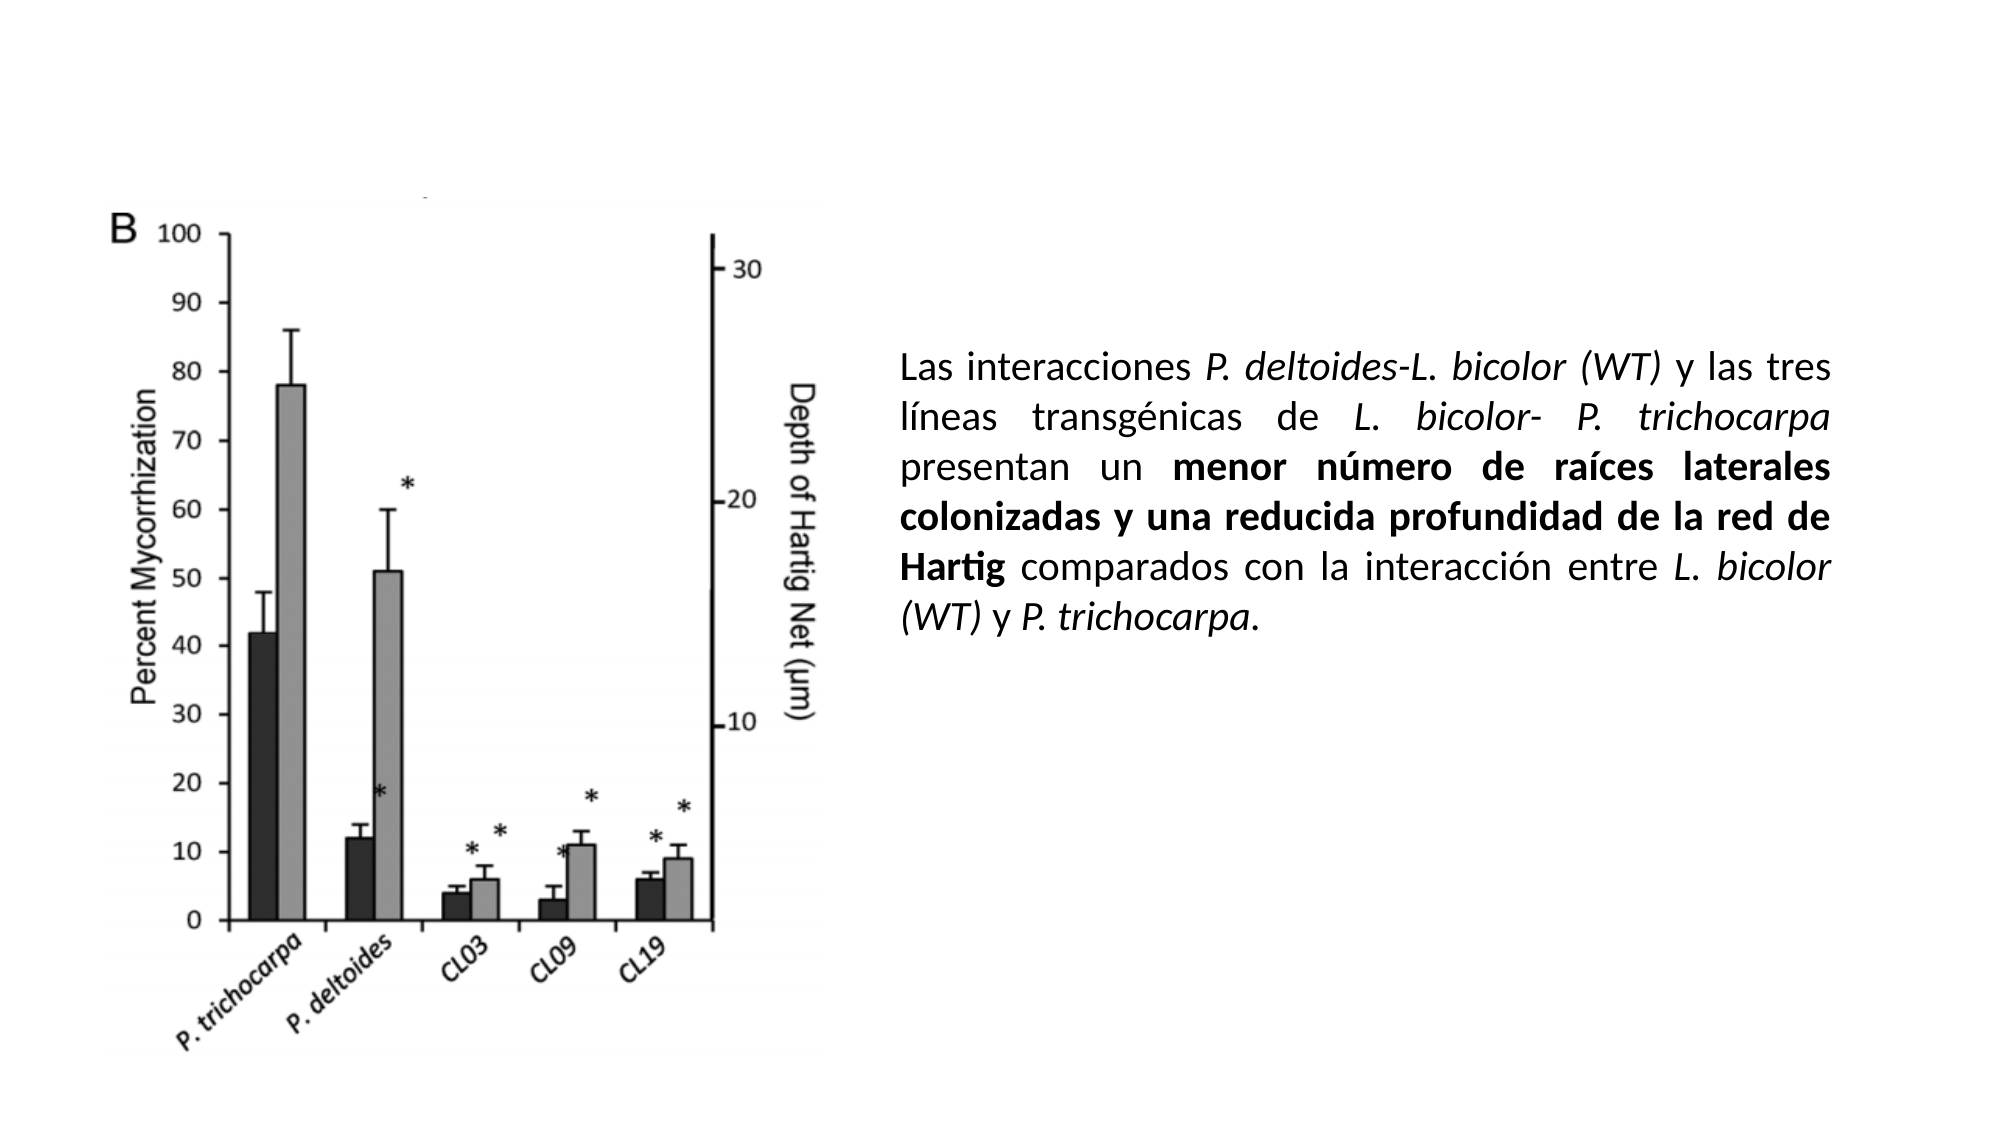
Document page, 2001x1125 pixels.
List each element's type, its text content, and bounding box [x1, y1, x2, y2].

text_box Las interacciones P. deltoides-L. bicolor (WT) y las tres líneas transgénicas de L. bicolor- P. trichocarpa presentan un menor número de raíces laterales colonizadas y una reducida profundidad de la red de Hartig comparados con la interacción entre L. bicolor (WT) y P. trichocarpa. [885, 331, 1847, 647]
picture [76, 197, 829, 1058]
